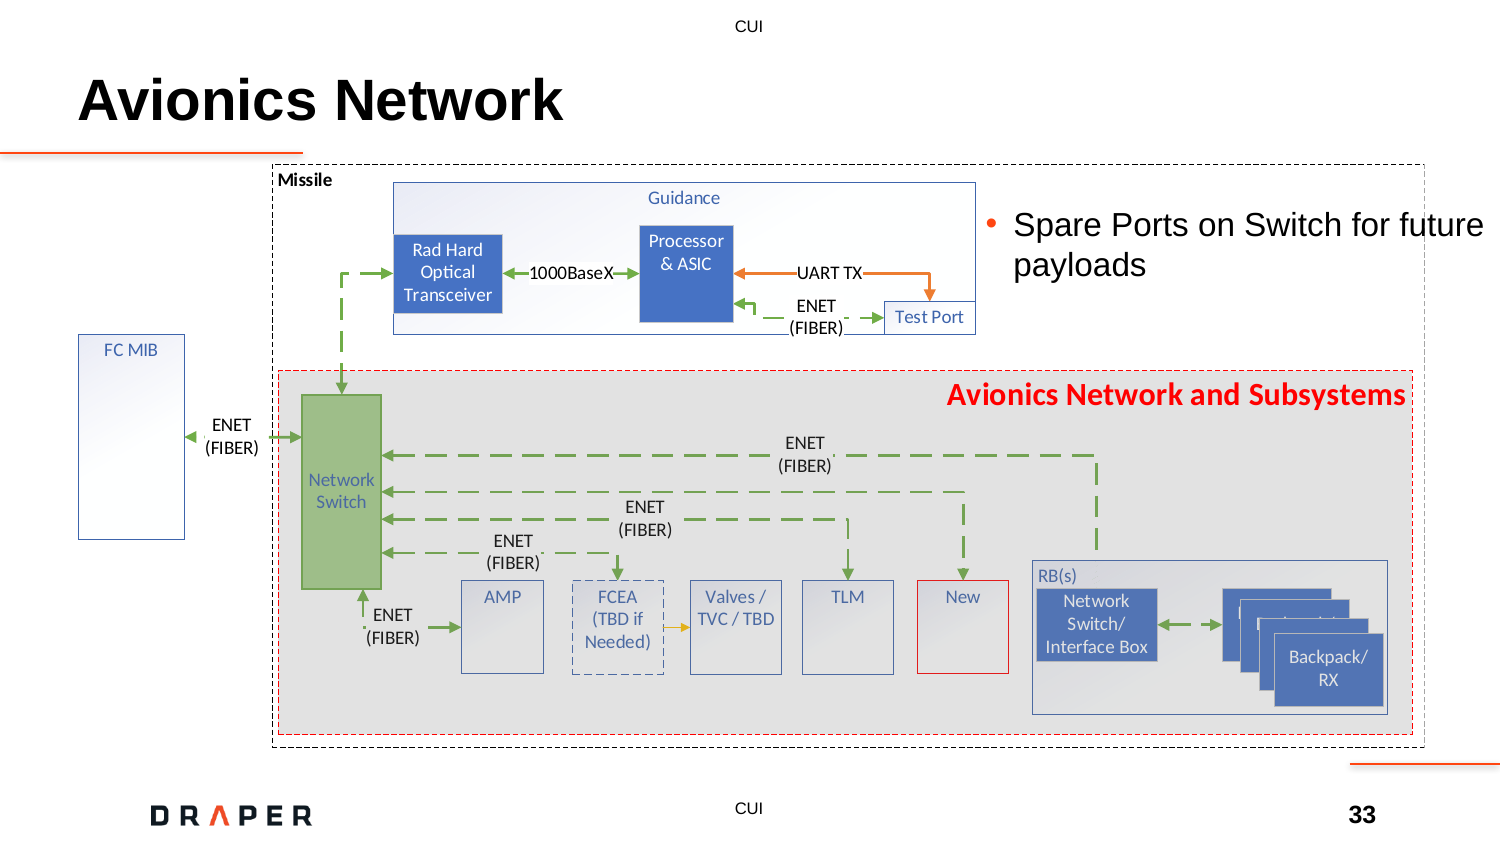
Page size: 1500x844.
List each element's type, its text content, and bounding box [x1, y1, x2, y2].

picture [151, 803, 313, 827]
list Spare Ports on Switch for future payloads [1430, 195, 1500, 355]
picture [75, 161, 1425, 748]
slide_number 33 [1333, 791, 1411, 837]
title Avionics Network [77, 42, 1427, 152]
